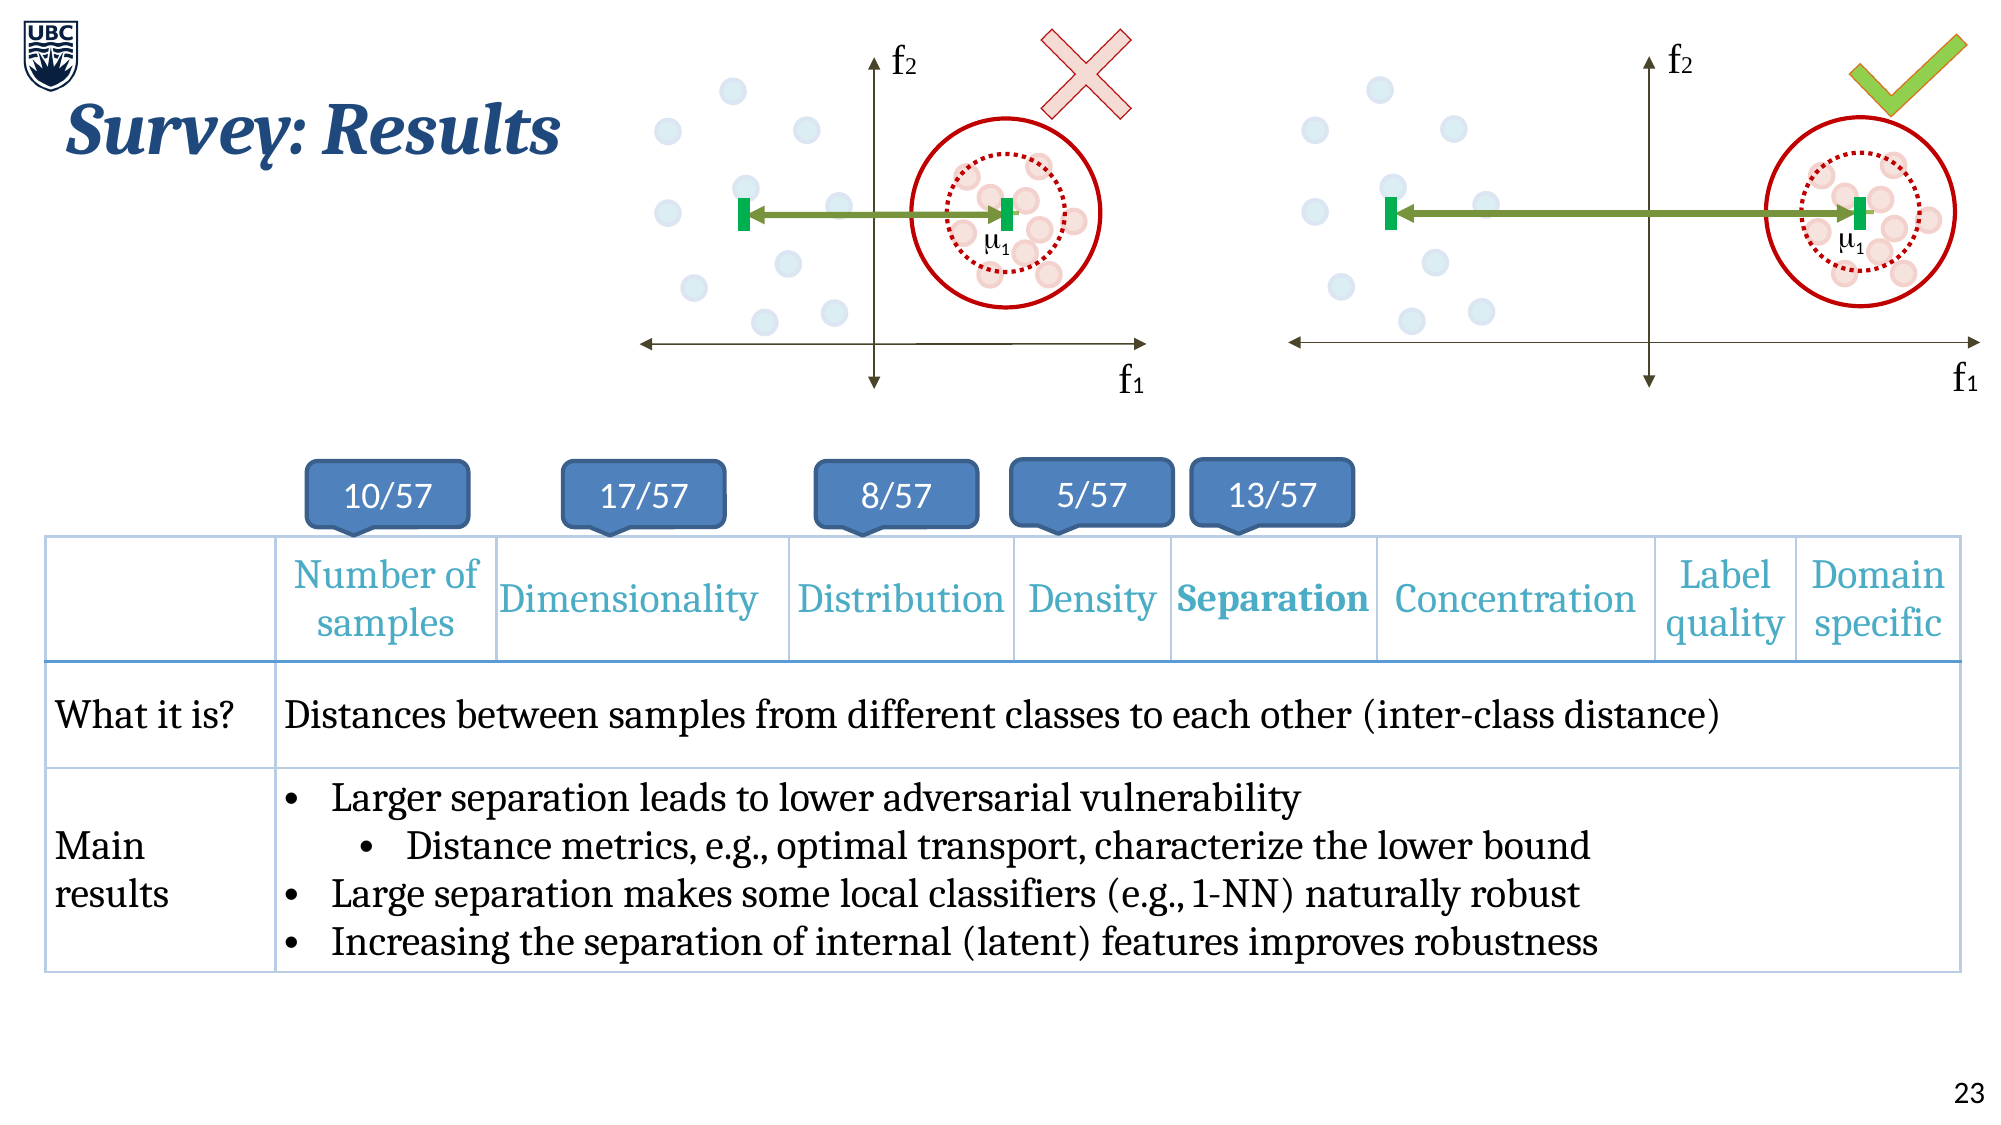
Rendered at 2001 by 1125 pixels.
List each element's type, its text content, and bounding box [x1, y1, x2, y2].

text_box 13/57 [1189, 457, 1356, 536]
picture [1846, 14, 1969, 136]
table_header Dimensionality [498, 538, 788, 660]
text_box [639, 25, 1167, 410]
table_header [47, 538, 274, 660]
text_box 17/57 [560, 458, 727, 538]
table_header Density [1015, 538, 1170, 660]
picture [1025, 13, 1147, 135]
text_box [1287, 24, 2000, 409]
text_box 5/57 [1009, 457, 1176, 536]
table_header Number of samples [277, 538, 495, 660]
text_box 8/57 [813, 458, 980, 538]
text_box 10/57 [304, 458, 471, 538]
table_header Distribution [790, 538, 1013, 660]
table_cell What it is? [47, 663, 274, 767]
table_header Domain specific [1797, 538, 1959, 660]
table_header Separation [1172, 538, 1376, 660]
picture [23, 20, 82, 93]
title Survey: Results [51, 44, 634, 205]
table_cell Main results [47, 769, 274, 971]
table_cell Distances between samples from different classes to each other (inter-class distance) [277, 663, 1959, 767]
table_cell Larger separation leads to lower adversarial vulnerability Distance metrics, e.g., optimal transport, characterize the lower bound Large separation makes some local classifiers (e.g., 1-NN) naturally robust Increasing the separation of internal (latent) features improves robustness [277, 769, 1959, 971]
table_header Label quality [1656, 538, 1795, 660]
table_header Concentration [1378, 538, 1654, 660]
slide_number 23 [1899, 1065, 2000, 1125]
